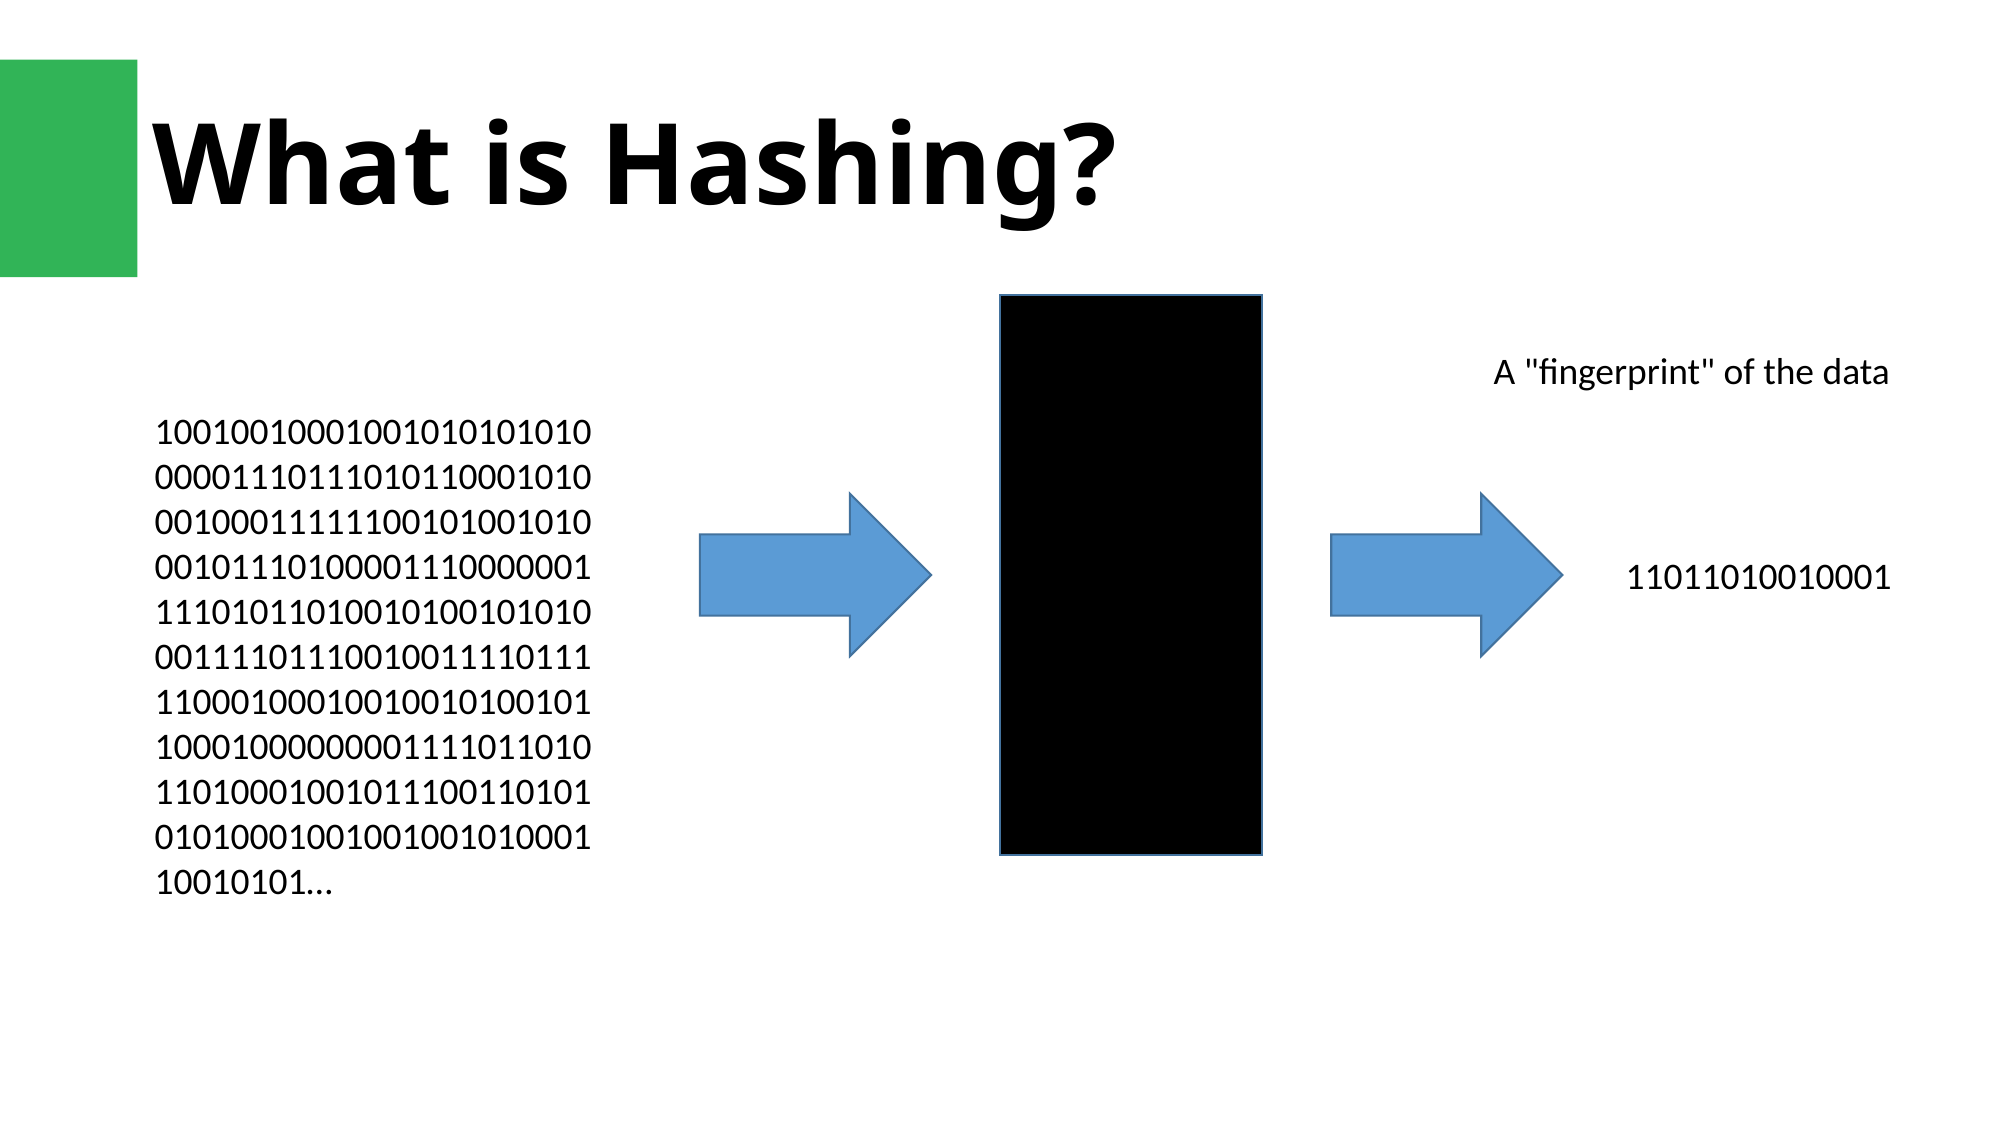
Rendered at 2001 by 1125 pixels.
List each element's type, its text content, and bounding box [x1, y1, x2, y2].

text_box [999, 294, 1263, 856]
text_box 11011010010001 [1610, 544, 1907, 605]
text_box 10010010001001010101010 00001110111010110001010 00100011111100101001010 00101110100001110000001 11101011010010100101010 00111101110010011110111 11000100010010010100101 10001000000001111011010 11010001001011100110101 01010001001001001010001 10010101… [139, 399, 607, 910]
text_box A "fingerprint" of the data [1478, 339, 1906, 400]
text_box [698, 491, 933, 659]
title What is Hashing? [137, 59, 1863, 278]
text_box [1330, 491, 1564, 659]
